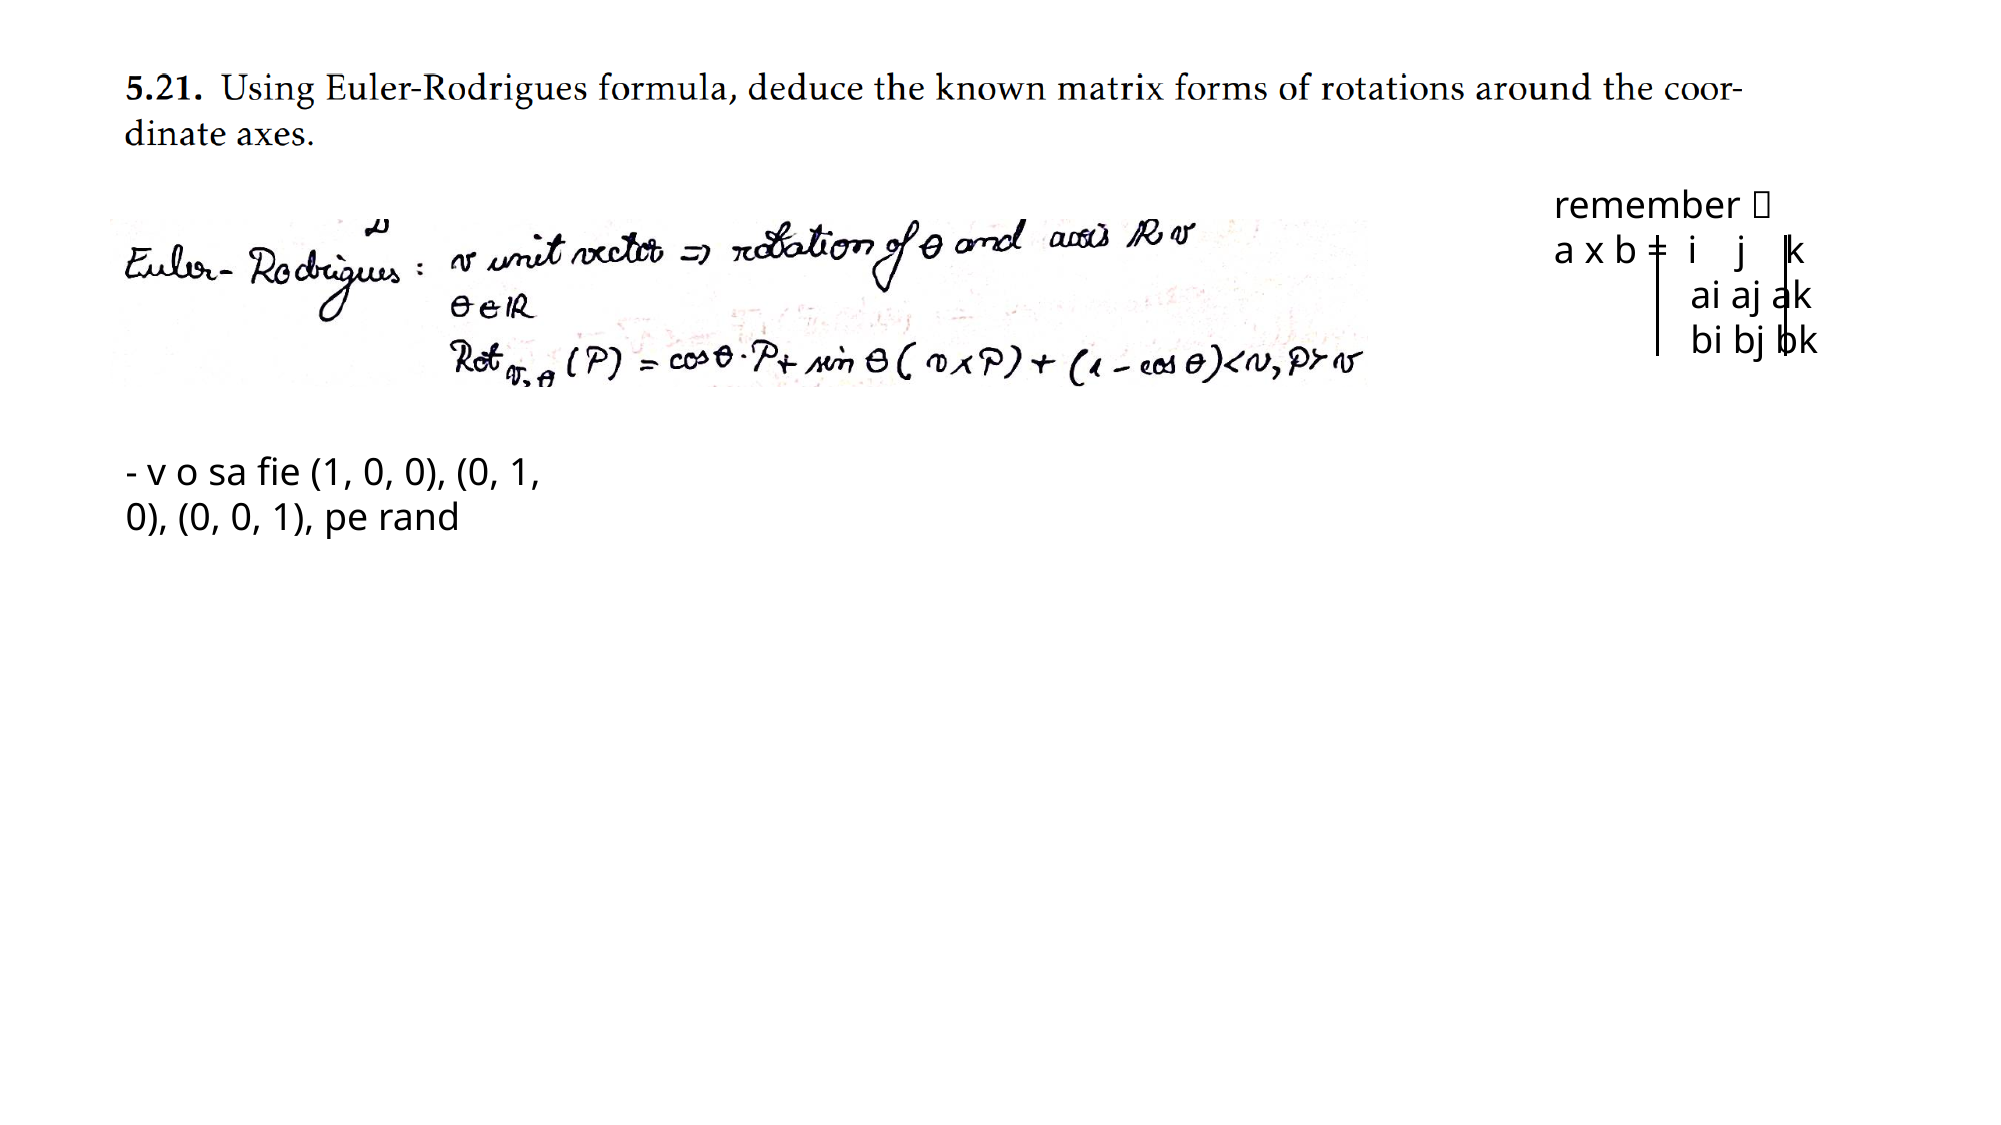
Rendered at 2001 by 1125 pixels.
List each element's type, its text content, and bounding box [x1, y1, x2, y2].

picture [110, 55, 1747, 166]
text_box remember  a x b = i j k ai aj ak bi bj bk [1539, 173, 2000, 369]
picture [110, 218, 1369, 388]
text_box - v o sa fie (1, 0, 0), (0, 1, 0), (0, 0, 1), pe rand [110, 440, 594, 546]
